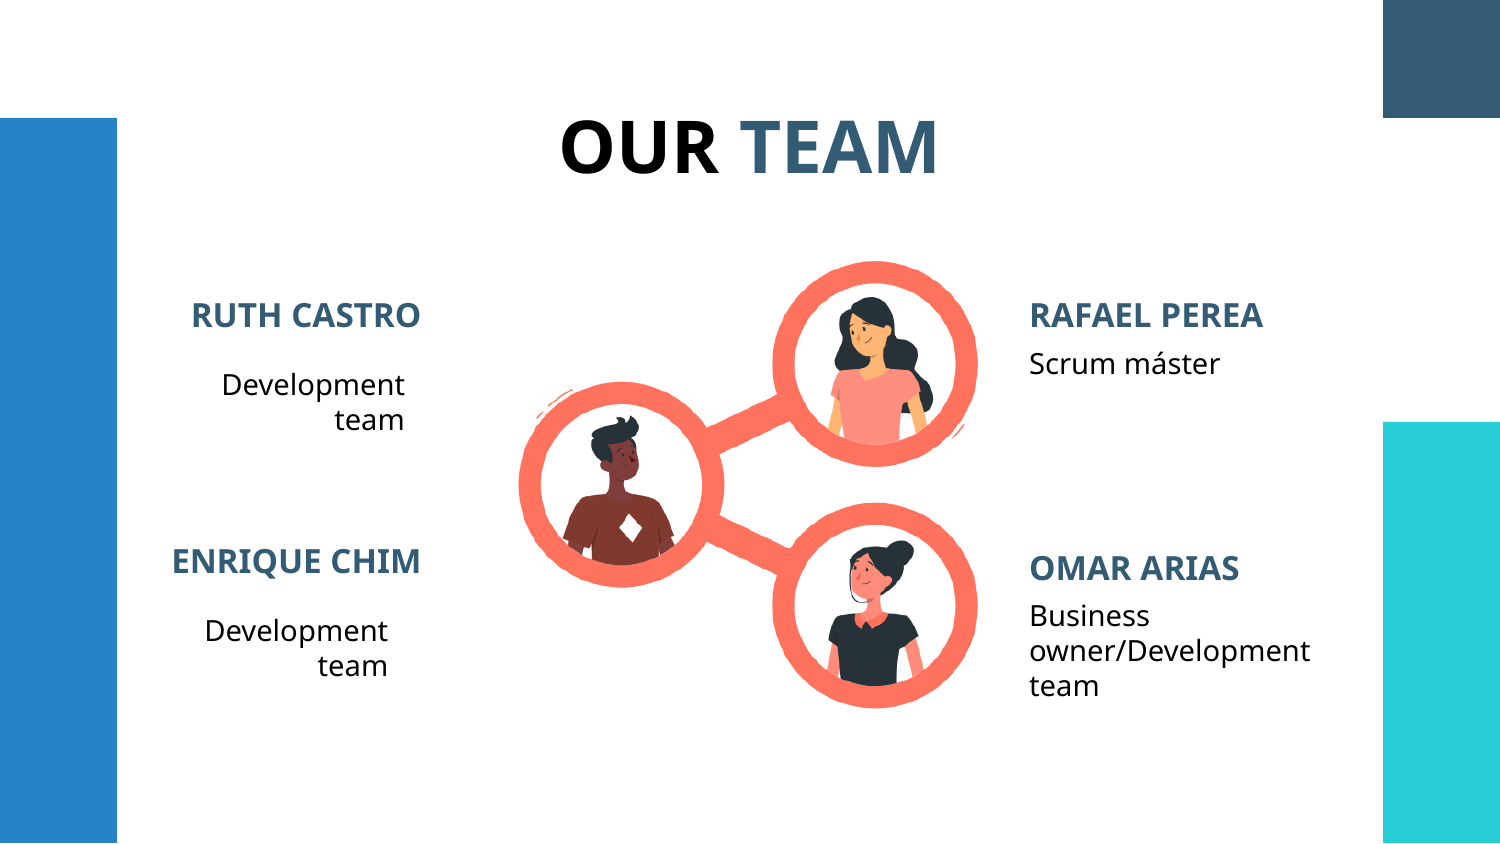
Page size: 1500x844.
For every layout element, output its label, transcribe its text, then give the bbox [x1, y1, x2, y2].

subtitle Development team [166, 351, 421, 454]
picture [502, 229, 998, 738]
title OUR TEAM [97, 107, 1402, 181]
title RUTH CASTRO [166, 278, 437, 382]
subtitle Business owner/Development team [1014, 582, 1350, 685]
title OMAR ARIAS [1014, 532, 1268, 582]
title RAFAEL PEREA [1014, 279, 1302, 353]
text_box ENRIQUE CHIM [150, 525, 437, 628]
text_box Development team [150, 597, 404, 700]
subtitle Scrum máster [1014, 330, 1268, 433]
